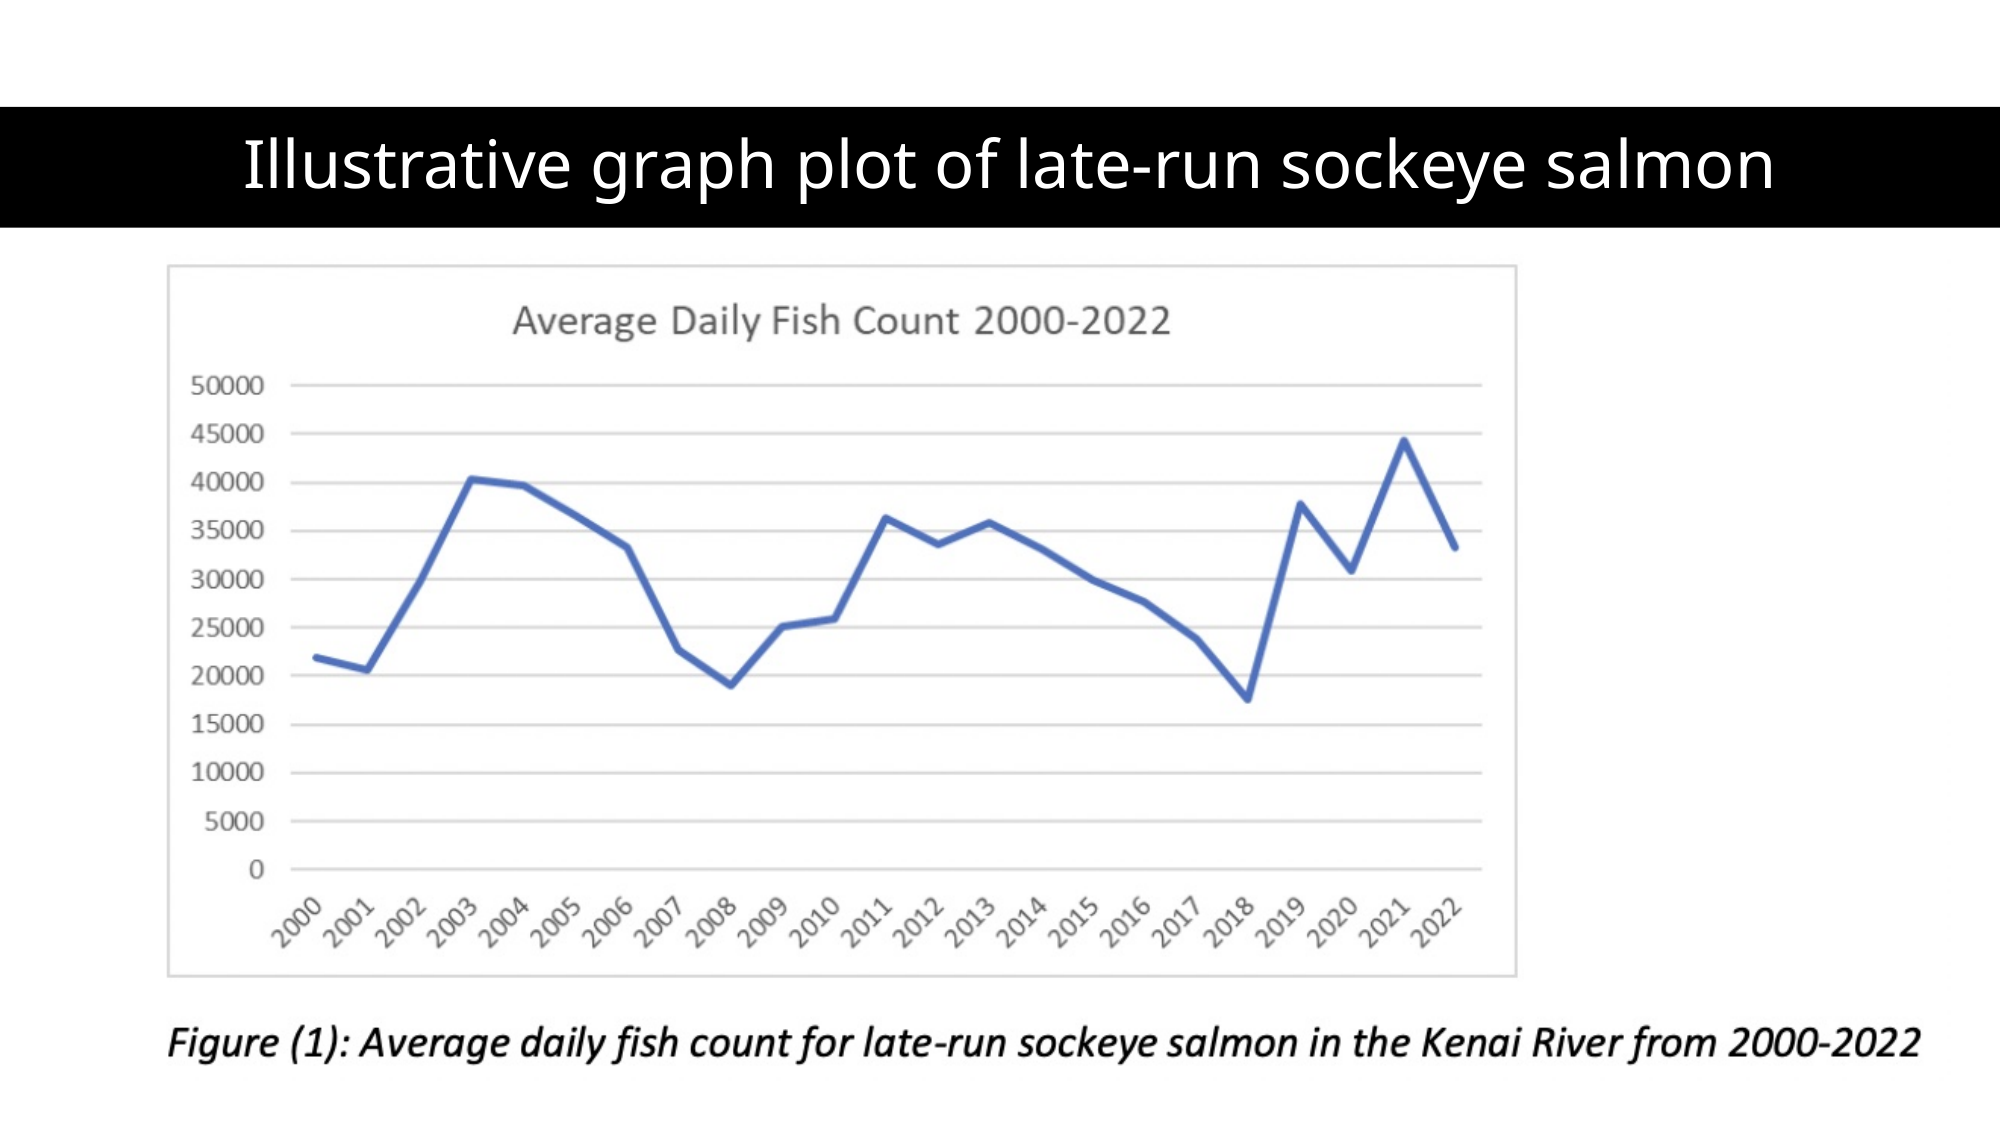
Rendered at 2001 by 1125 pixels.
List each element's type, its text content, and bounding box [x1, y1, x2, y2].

title Illustrative graph plot of late-run sockeye salmon [91, 105, 1931, 228]
text_box [0, 106, 2000, 229]
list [155, 254, 1951, 1081]
